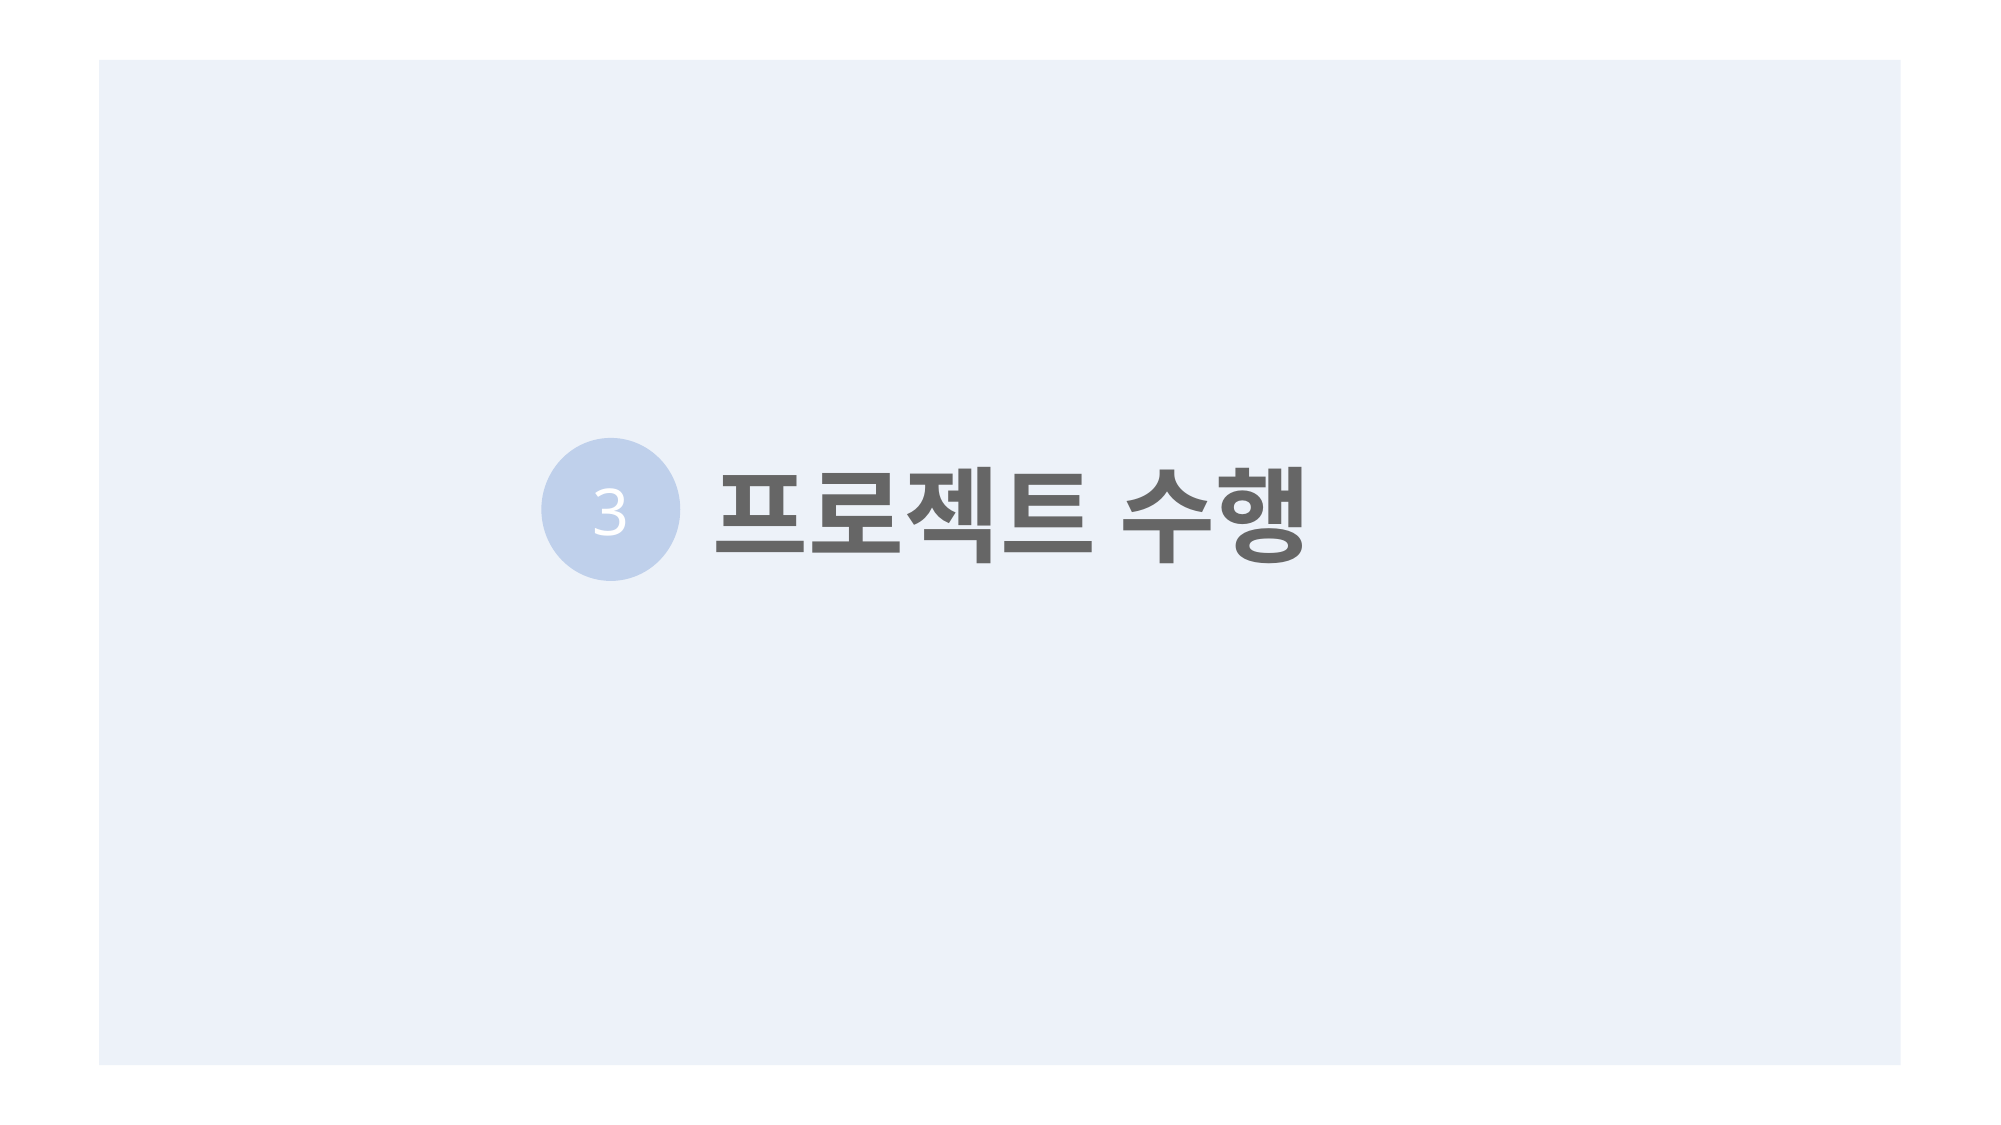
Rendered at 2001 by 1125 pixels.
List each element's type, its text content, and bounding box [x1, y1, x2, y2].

text_box 프로젝트 수행 [624, 435, 1524, 591]
text_box [99, 59, 1901, 1066]
text_box 3 [541, 437, 681, 581]
